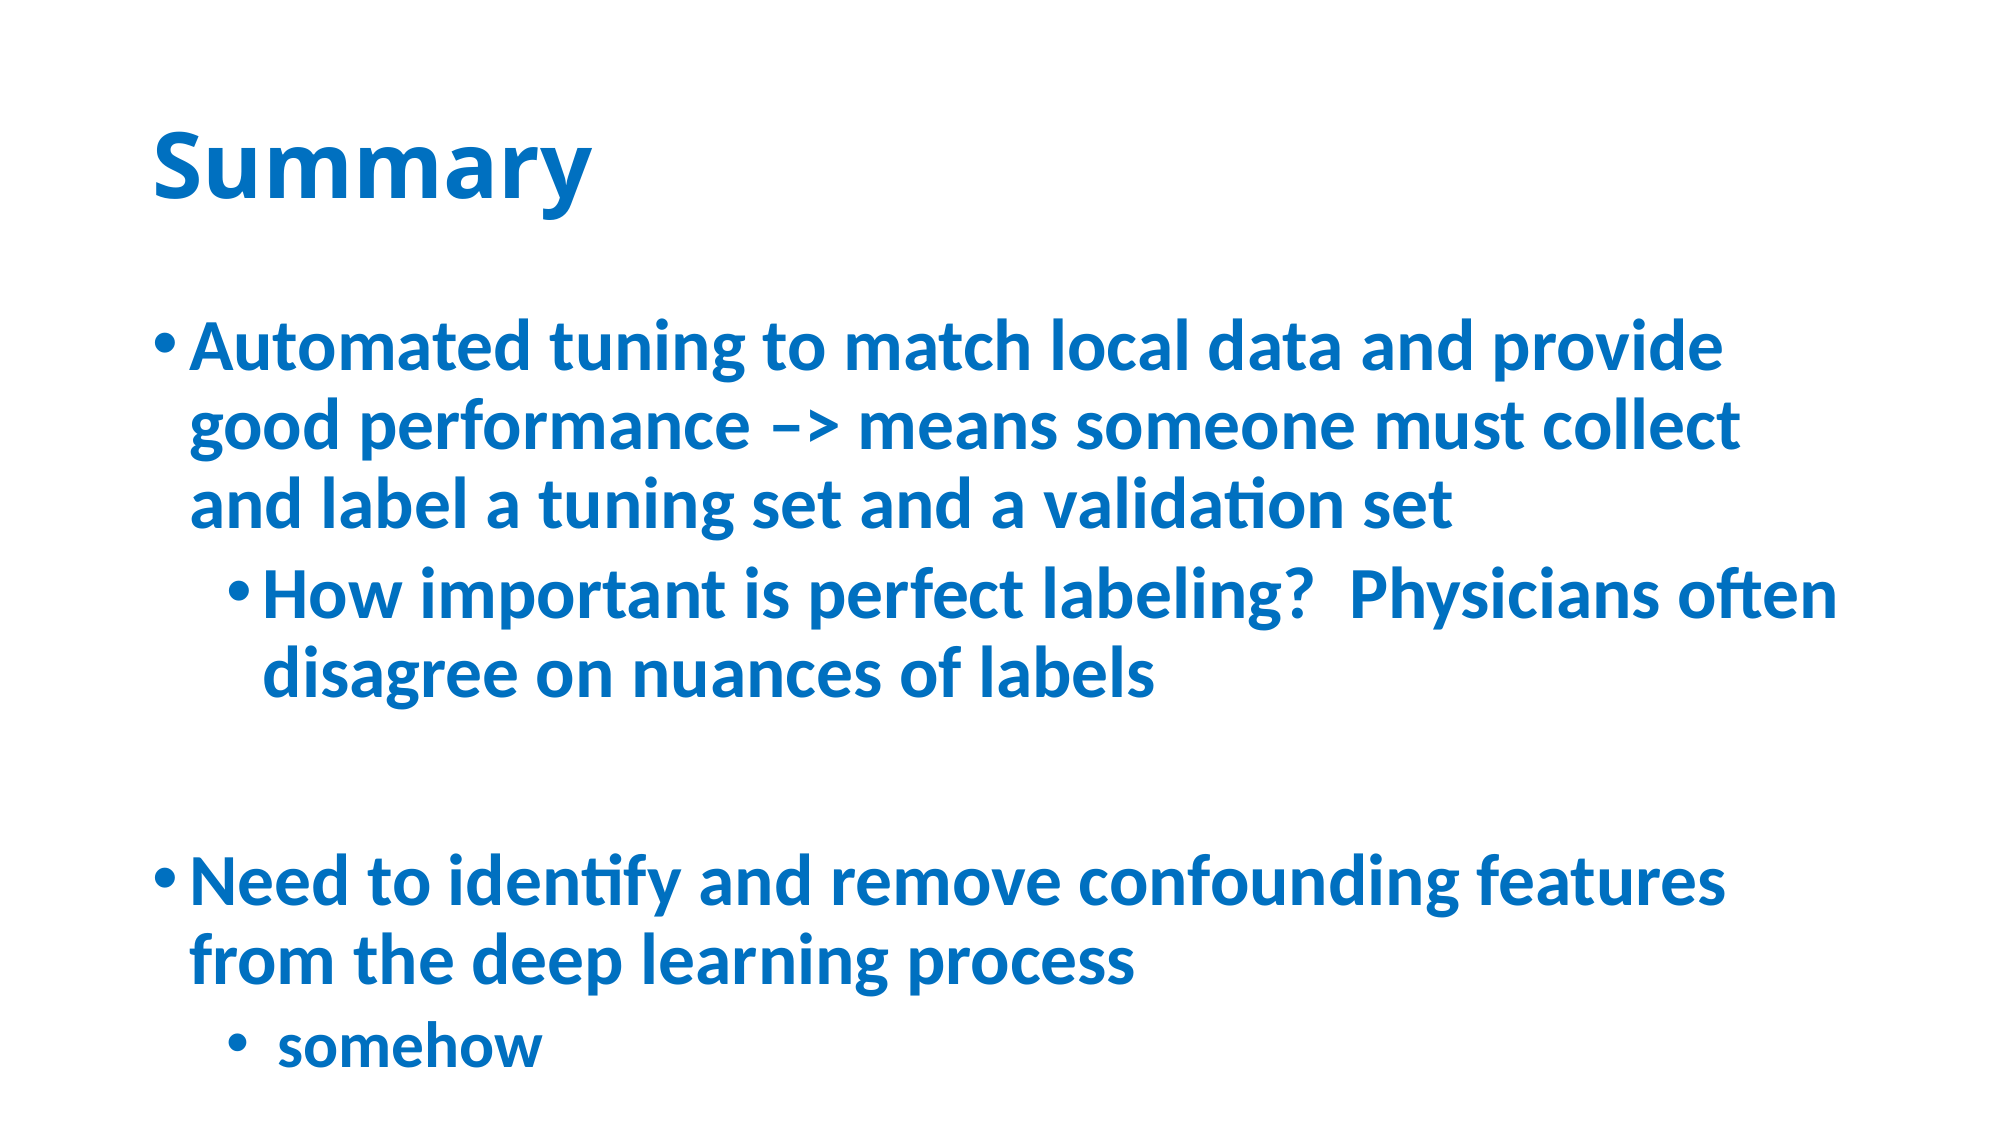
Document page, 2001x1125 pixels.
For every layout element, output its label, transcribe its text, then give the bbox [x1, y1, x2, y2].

list Automated tuning to match local data and provide good performance –> means someone must collect and label a tuning set and a validation set How important is perfect labeling? Physicians often disagree on nuances of labels Need to identify and remove confounding features from the deep learning process somehow [137, 299, 1889, 1092]
title Summary [137, 59, 1863, 278]
